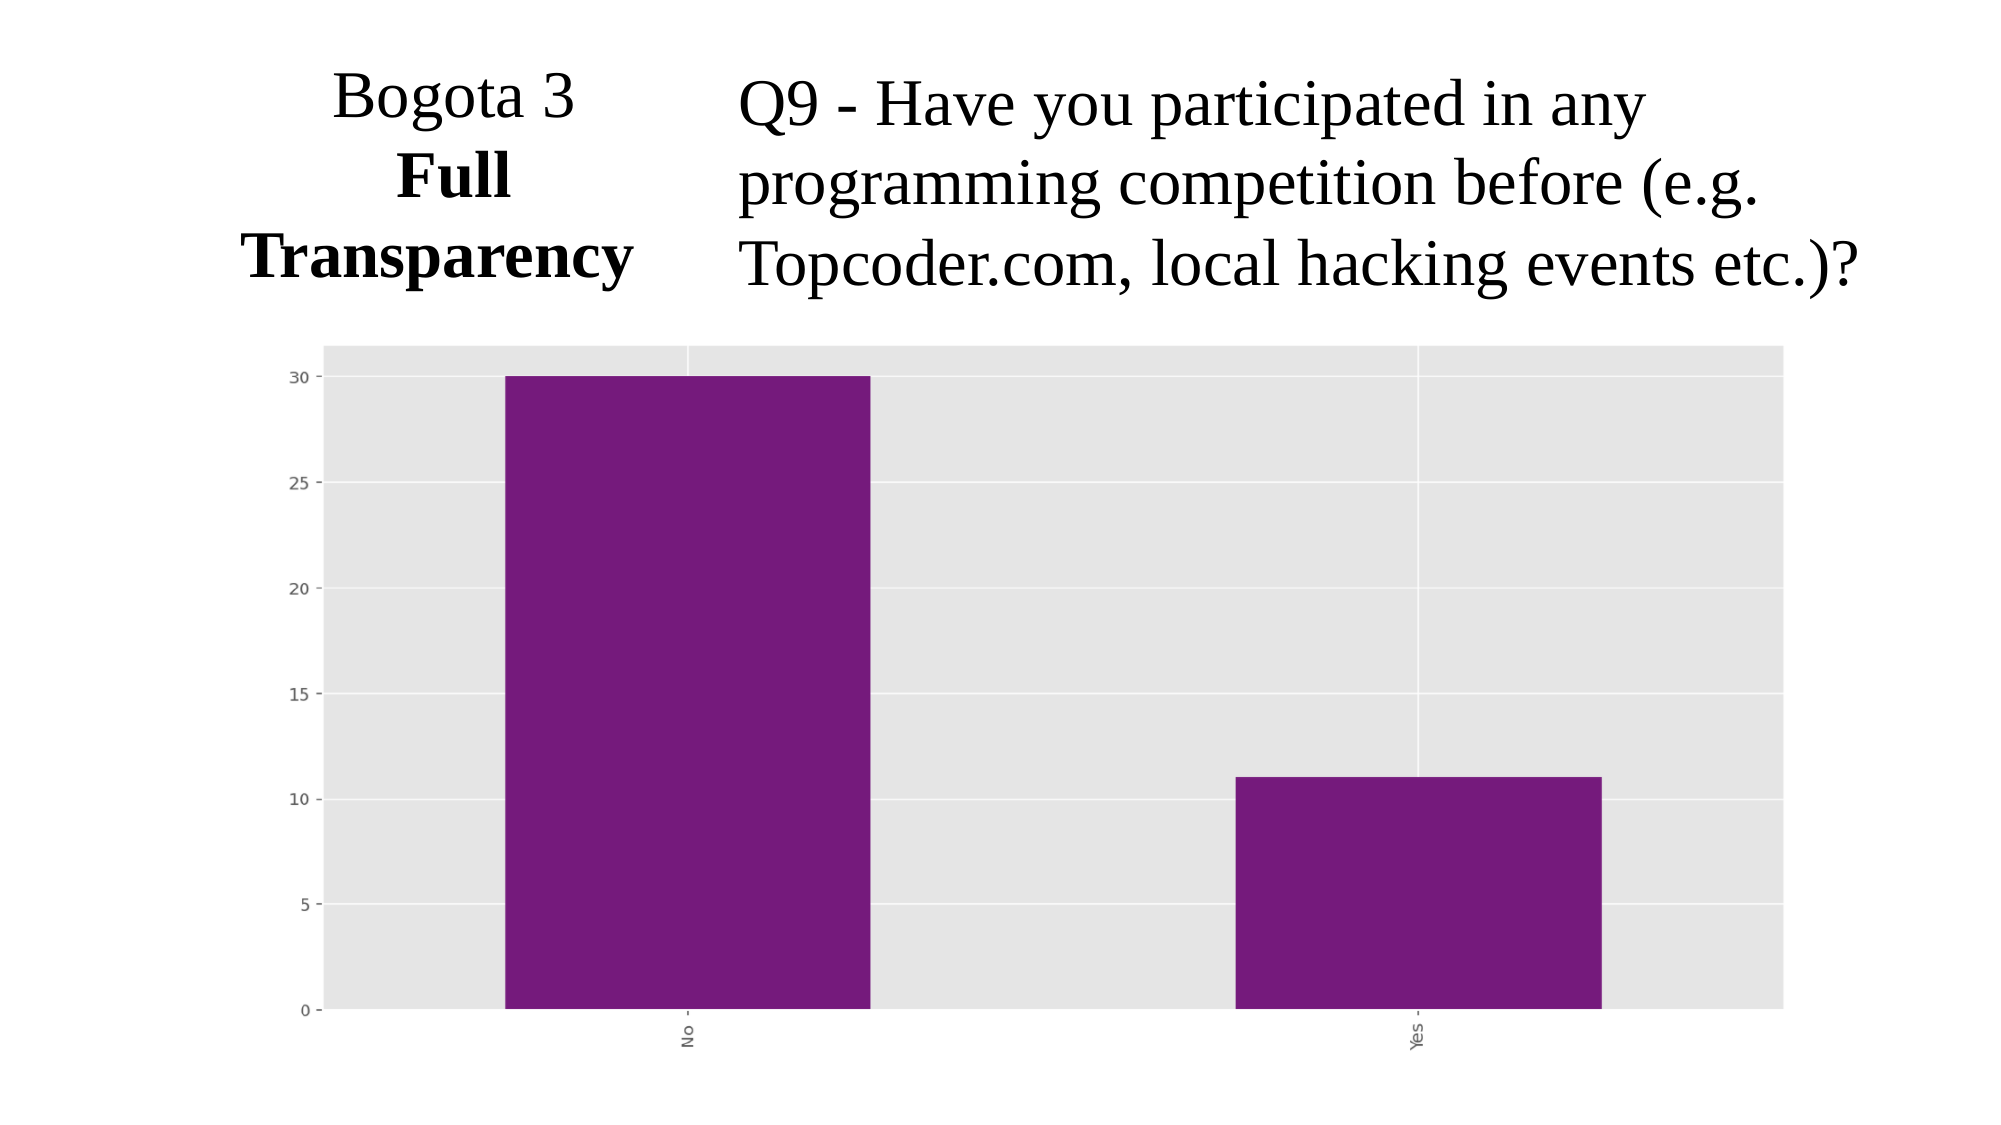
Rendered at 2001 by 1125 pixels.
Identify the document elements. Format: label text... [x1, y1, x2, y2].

text_box Q9 - Have you participated in any programming competition before (e.g. Topcoder.com, local hacking events etc.)? [723, 51, 1878, 386]
title Bogota 3 Full Transparency [122, 51, 723, 294]
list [244, 315, 1823, 1074]
